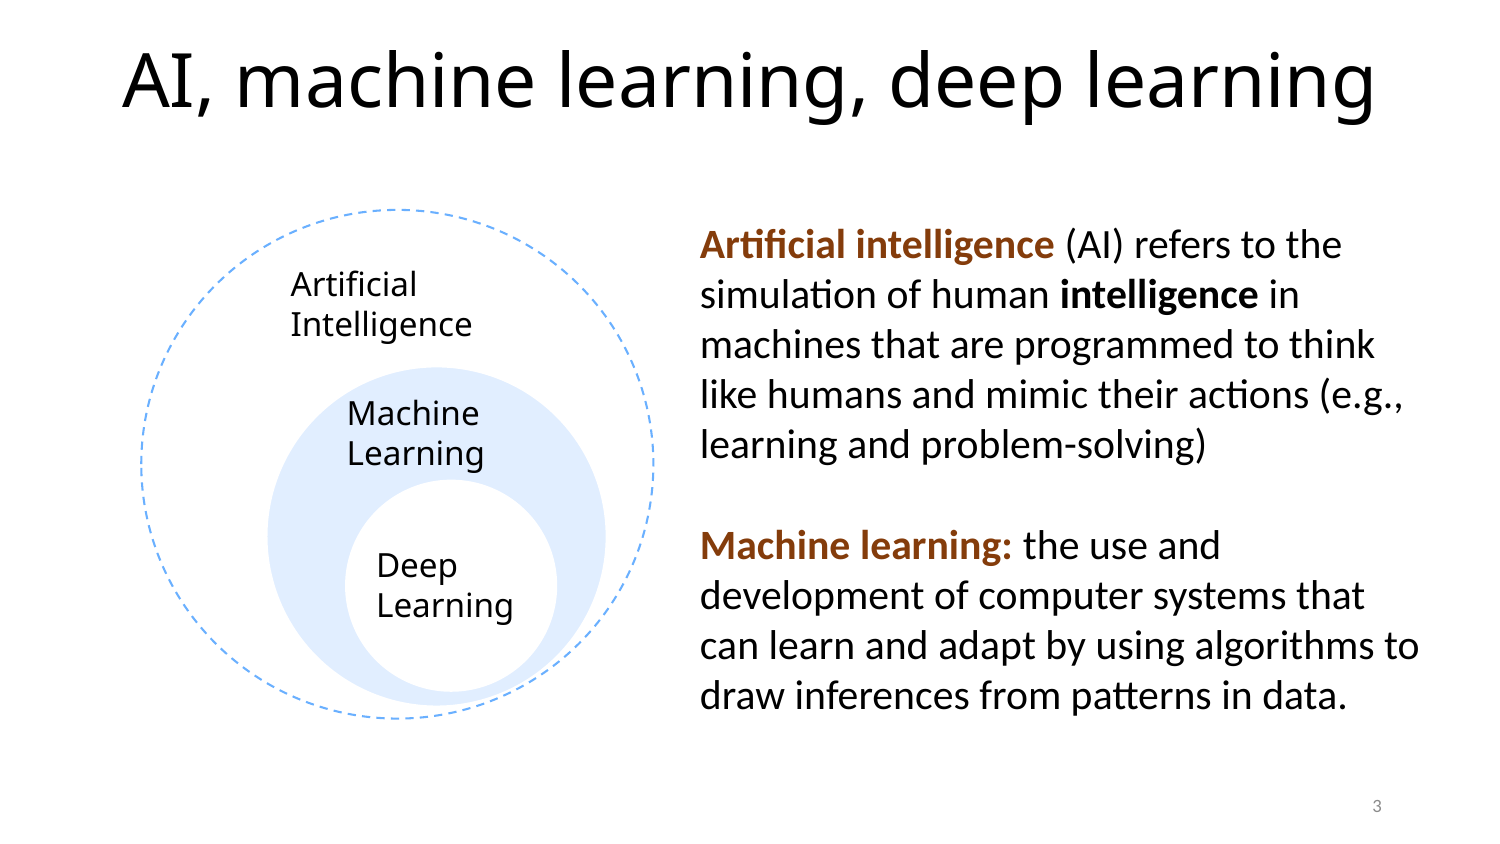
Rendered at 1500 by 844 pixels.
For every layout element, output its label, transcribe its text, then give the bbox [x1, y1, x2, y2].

text_box Artificial intelligence (AI) refers to the simulation of human intelligence in machines that are programmed to think like humans and mimic their actions (e.g., learning and problem-solving) Machine learning: the use and development of computer systems that can learn and adapt by using algorithms to draw inferences from patterns in data. [685, 209, 1445, 725]
title AI, machine learning, deep learning [103, 30, 1397, 137]
slide_number 3 [1059, 782, 1397, 827]
text_box [140, 208, 655, 720]
text_box Artificial Intelligence [275, 255, 567, 351]
